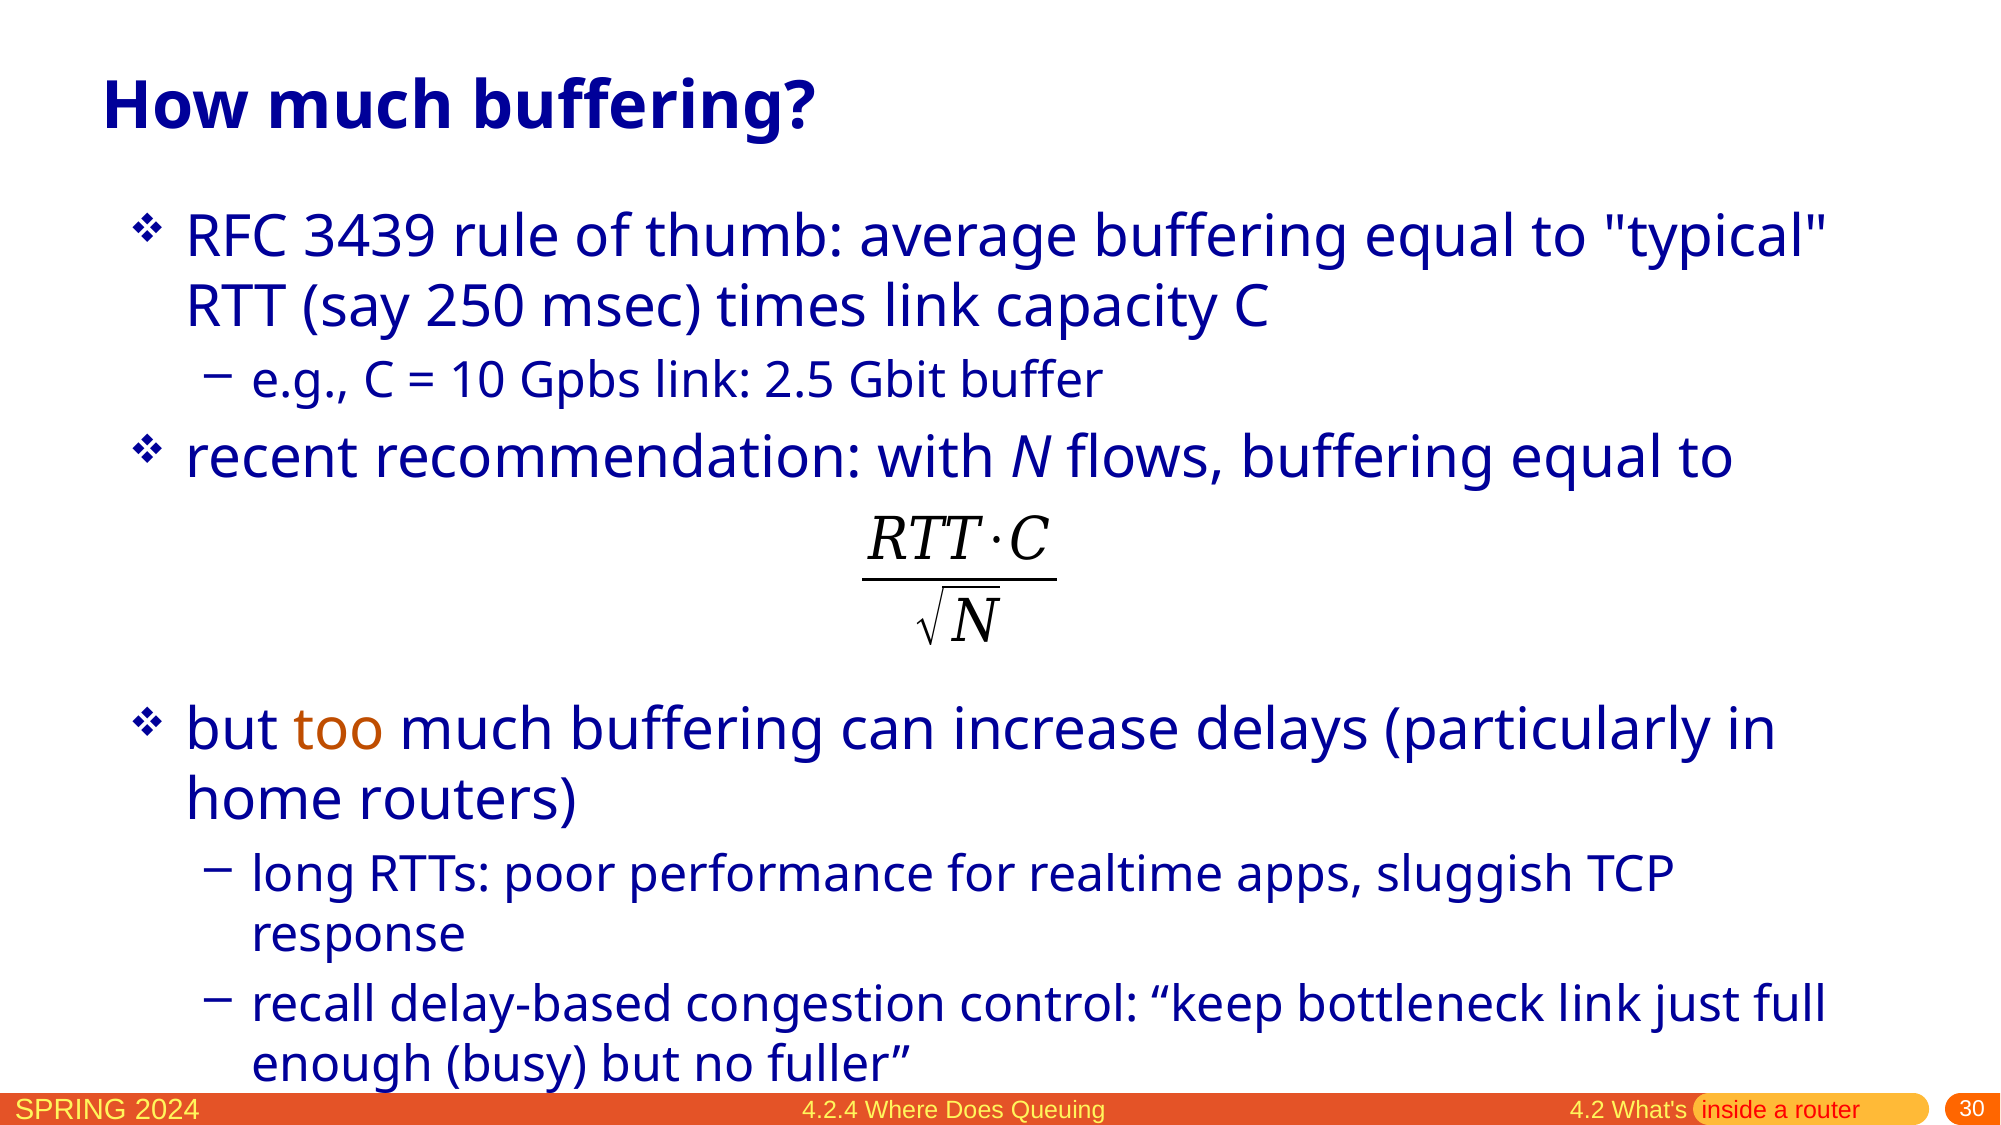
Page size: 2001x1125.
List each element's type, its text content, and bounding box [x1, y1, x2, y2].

text_box 4.2 What's inside a router [1555, 1086, 1886, 1125]
text_box but too much buffering can increase delays (particularly in home routers) long RTTs: poor performance for realtime apps, sluggish TCP response recall delay-based congestion control: “keep bottleneck link just full enough (busy) but no fuller” [114, 683, 1914, 1057]
text_box 4.2.4 Where Does Queuing Occur? [787, 1086, 1201, 1125]
list RFC 3439 rule of thumb: average buffering equal to "typical" RTT (say 250 msec) times link capacity C e.g., C = 10 Gpbs link: 2.5 Gbit buffer recent recommendation: with N flows, buffering equal to [114, 190, 1942, 569]
title How much buffering? [86, 42, 1914, 161]
